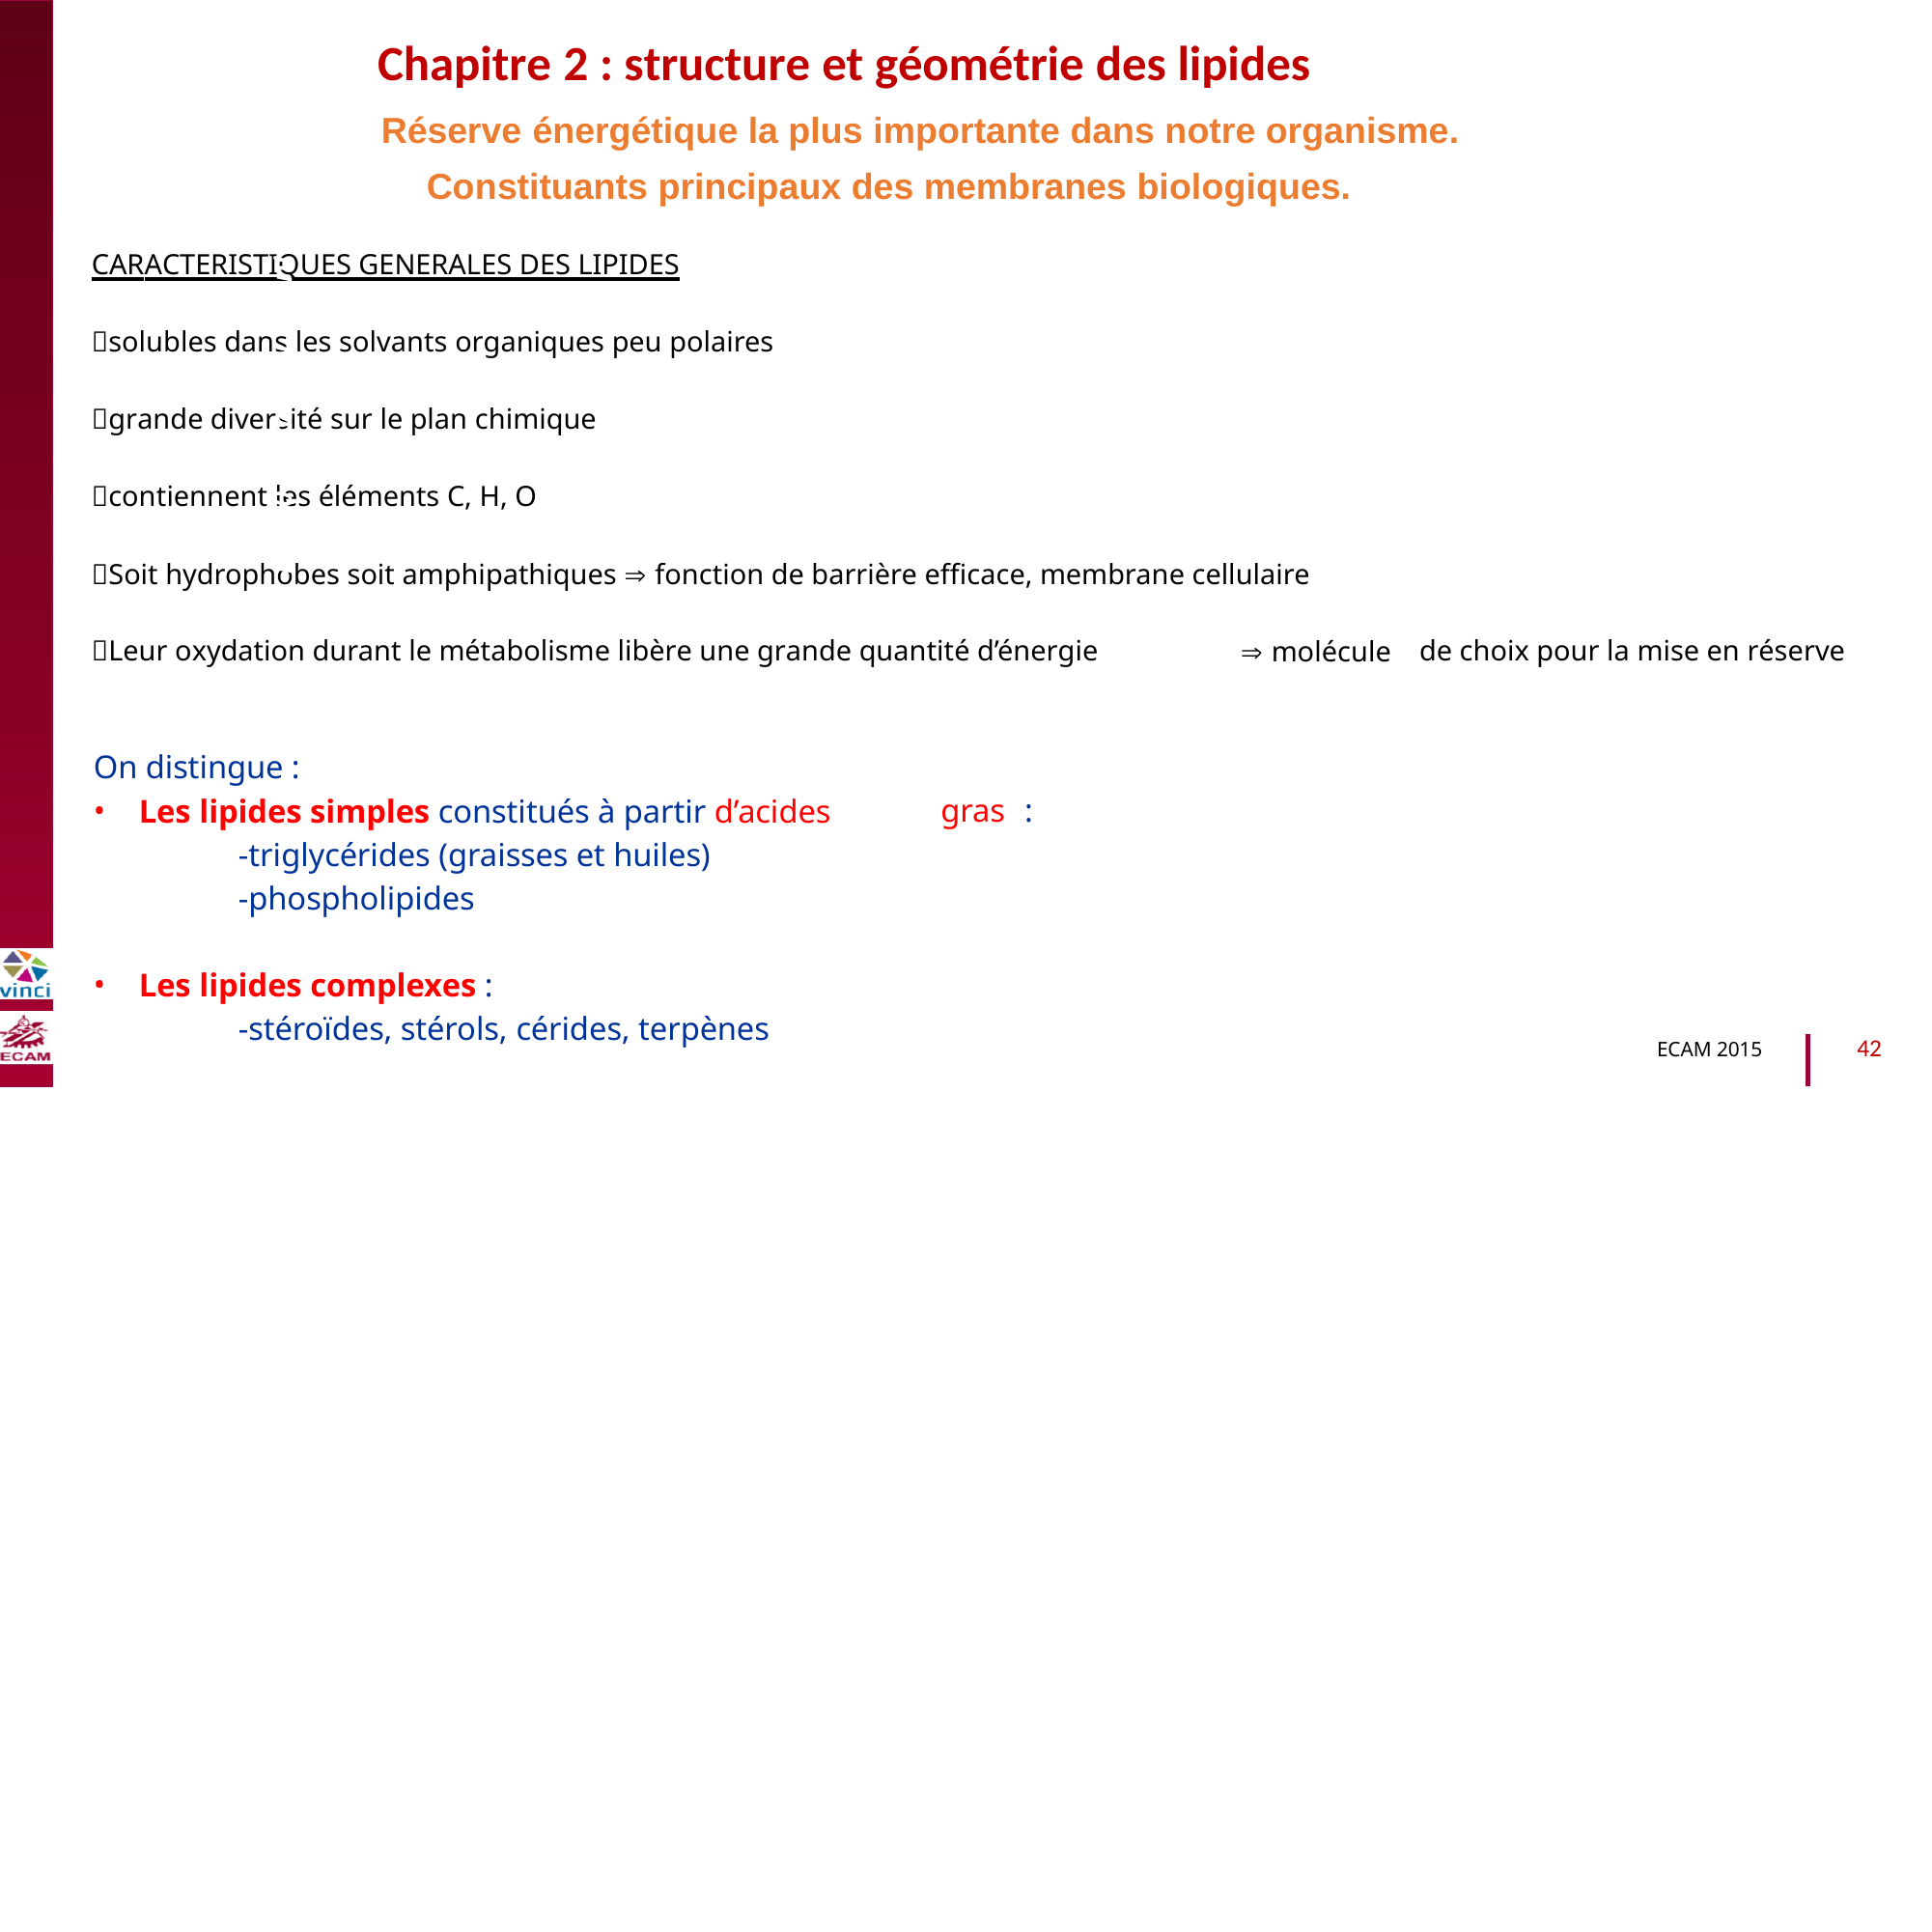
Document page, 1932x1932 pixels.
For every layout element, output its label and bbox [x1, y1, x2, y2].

text_box [0, 0, 55, 1086]
text_box [376, 40, 1466, 156]
text_box [1855, 1034, 1892, 1067]
text_box [91, 750, 335, 792]
text_box [1417, 635, 1909, 672]
text_box [136, 794, 938, 922]
text_box [1654, 1037, 1765, 1062]
text_box [91, 794, 116, 835]
text_box [136, 967, 877, 1052]
text_box [89, 634, 1416, 672]
text_box [938, 794, 1043, 835]
text_box [91, 967, 116, 1009]
text_box [89, 12, 1504, 595]
text_box [424, 167, 1358, 209]
